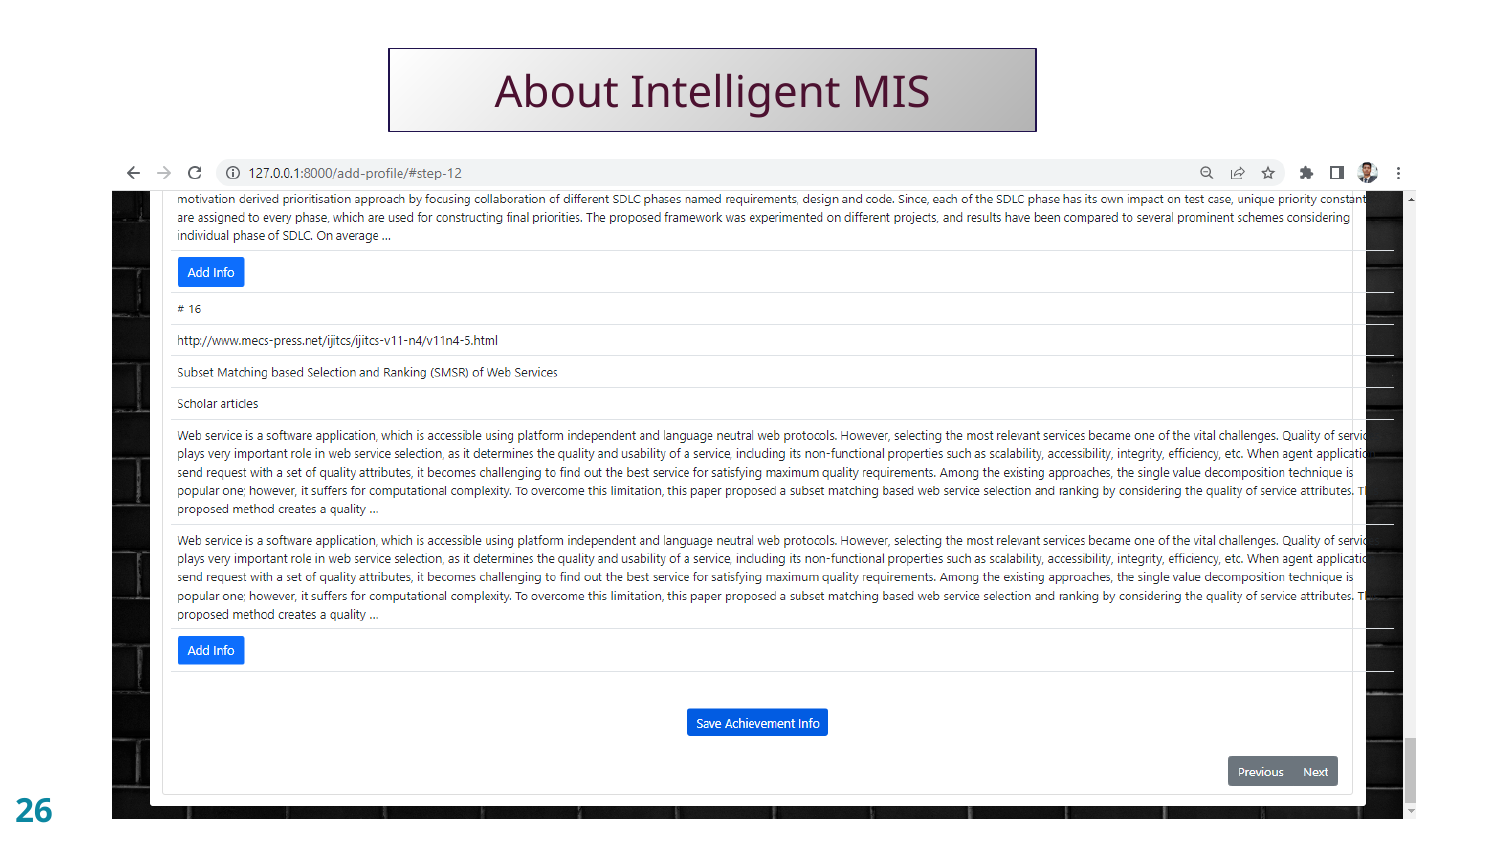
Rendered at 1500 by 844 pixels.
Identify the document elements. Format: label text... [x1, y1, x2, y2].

slide_number ‹#› [0, 779, 90, 844]
picture [112, 156, 1416, 819]
text_box About Intelligent MIS [389, 48, 1037, 132]
